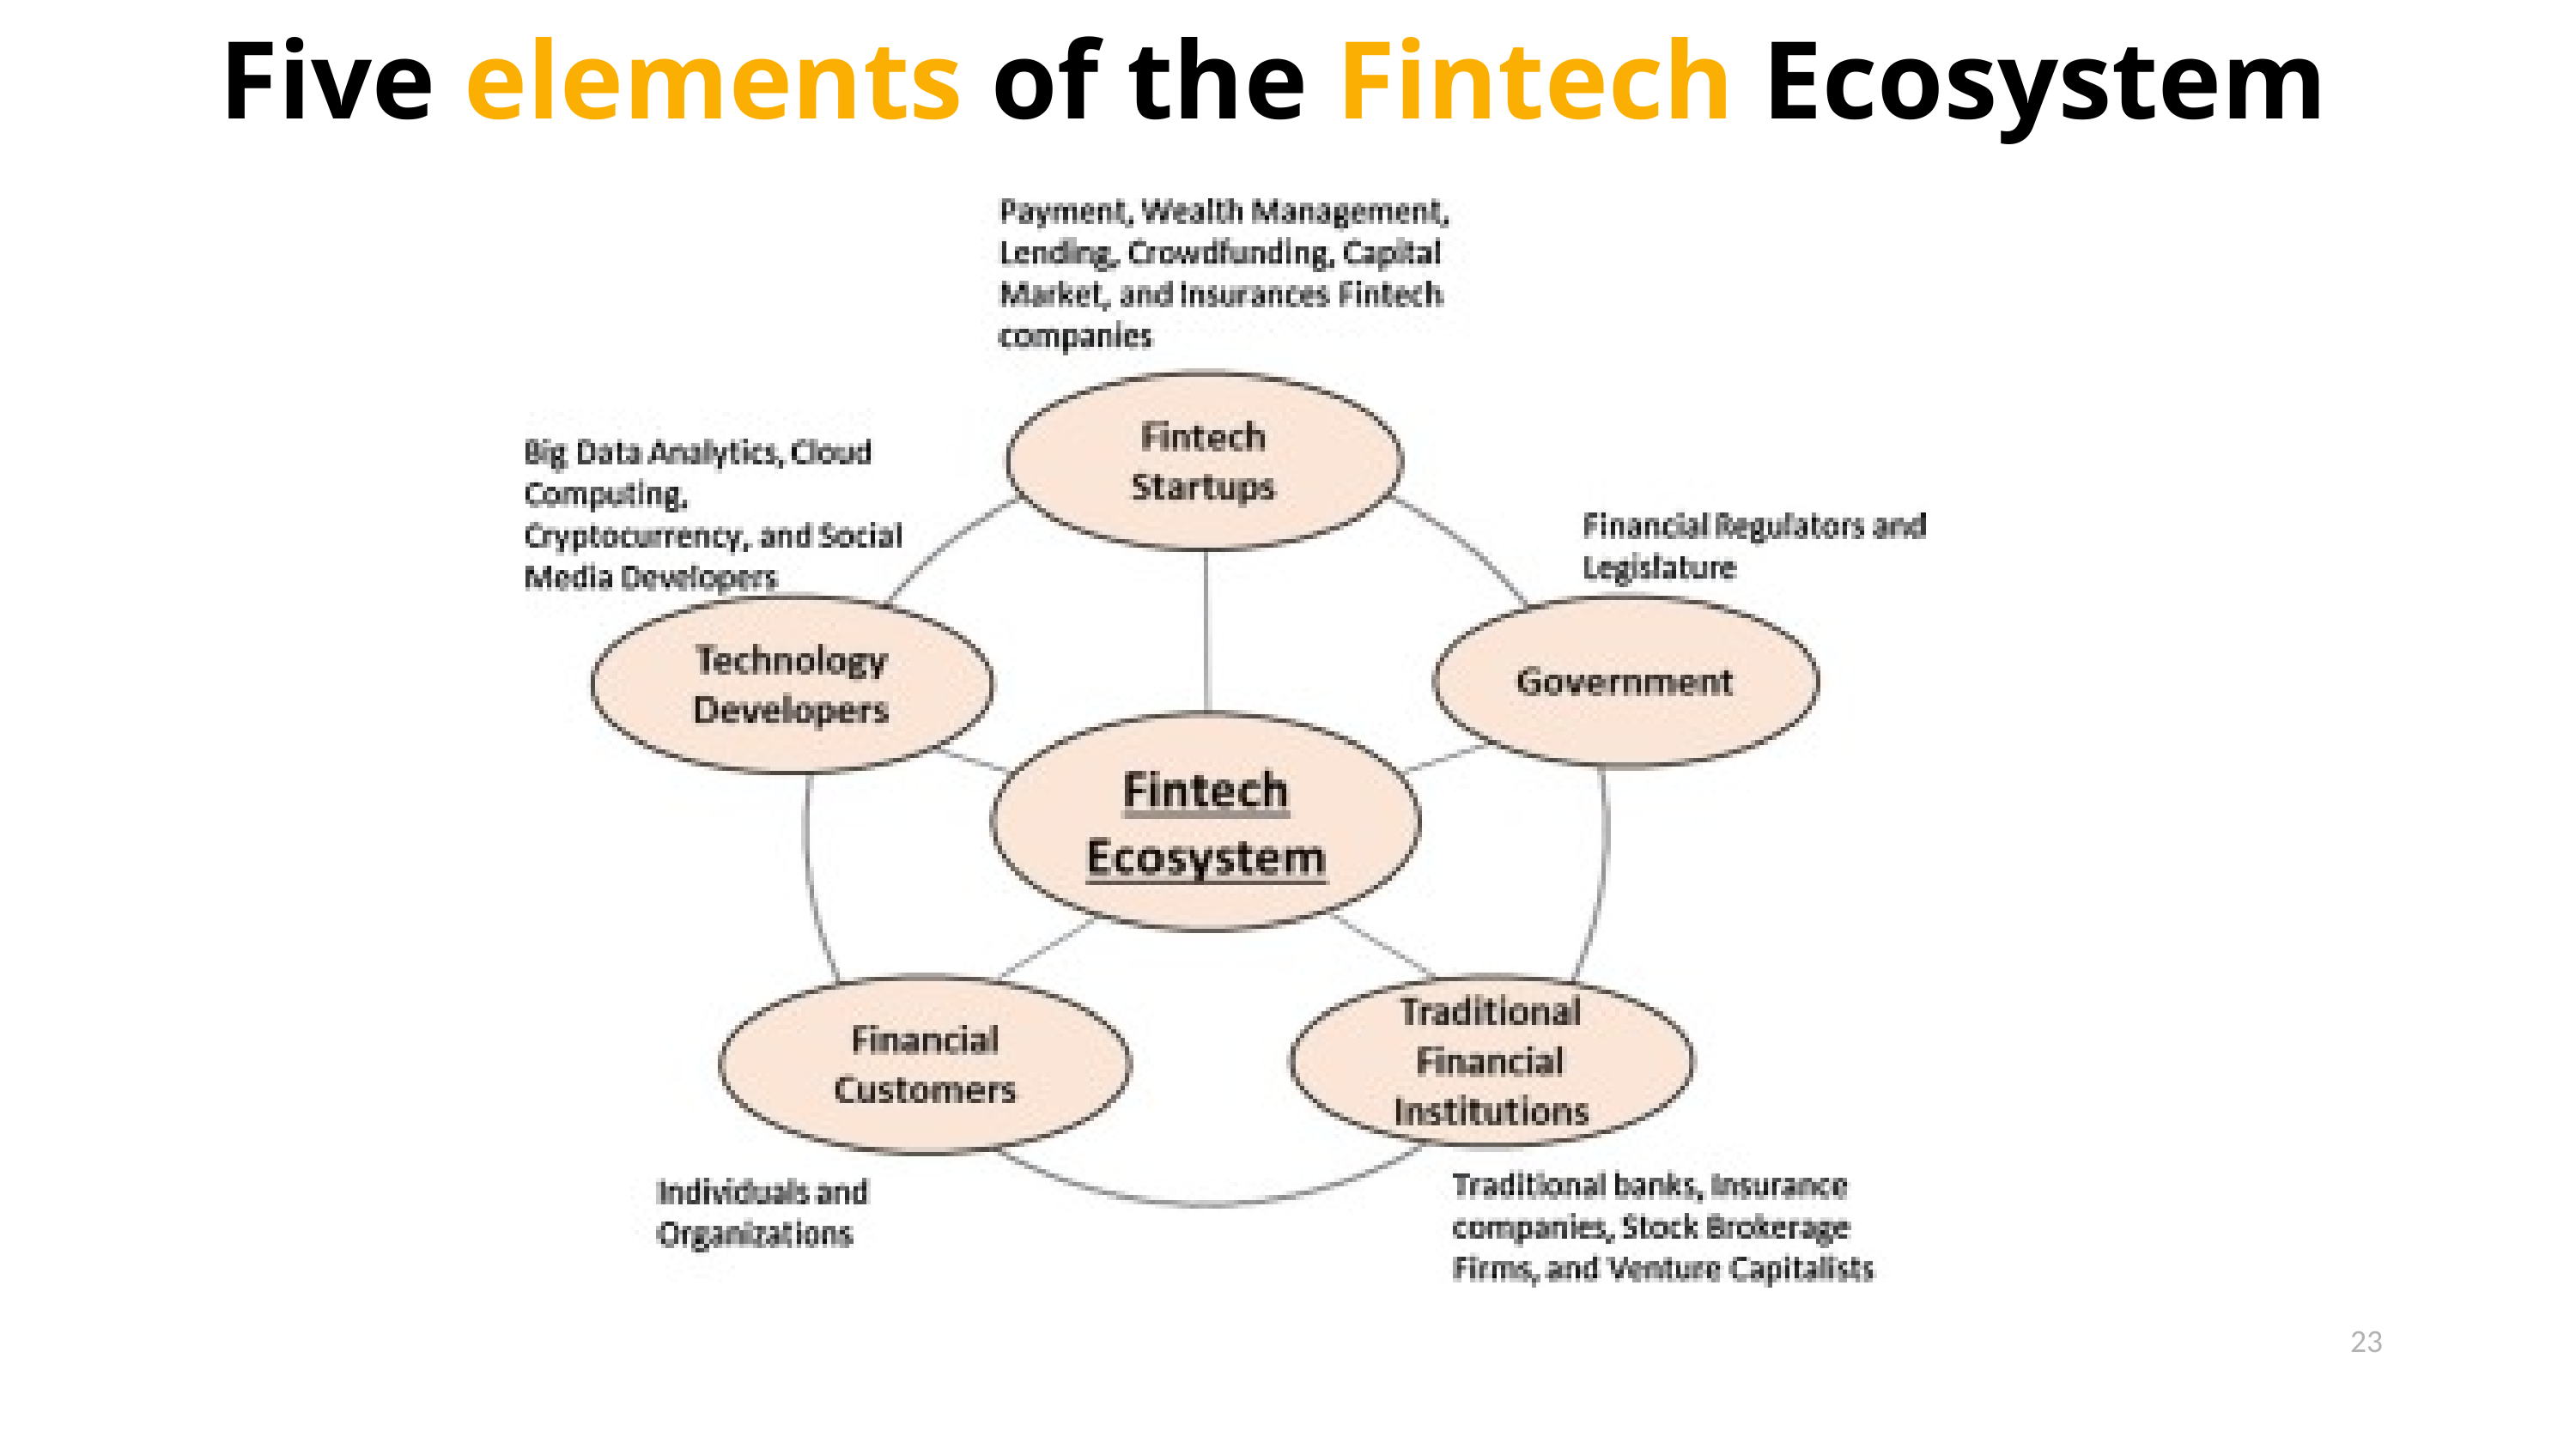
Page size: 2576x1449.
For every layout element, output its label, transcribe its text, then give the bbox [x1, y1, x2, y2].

picture [526, 197, 1927, 1288]
text_box Five elements of the Fintech Ecosystem [196, 0, 2352, 152]
slide_number 23 [1846, 1319, 2383, 1359]
